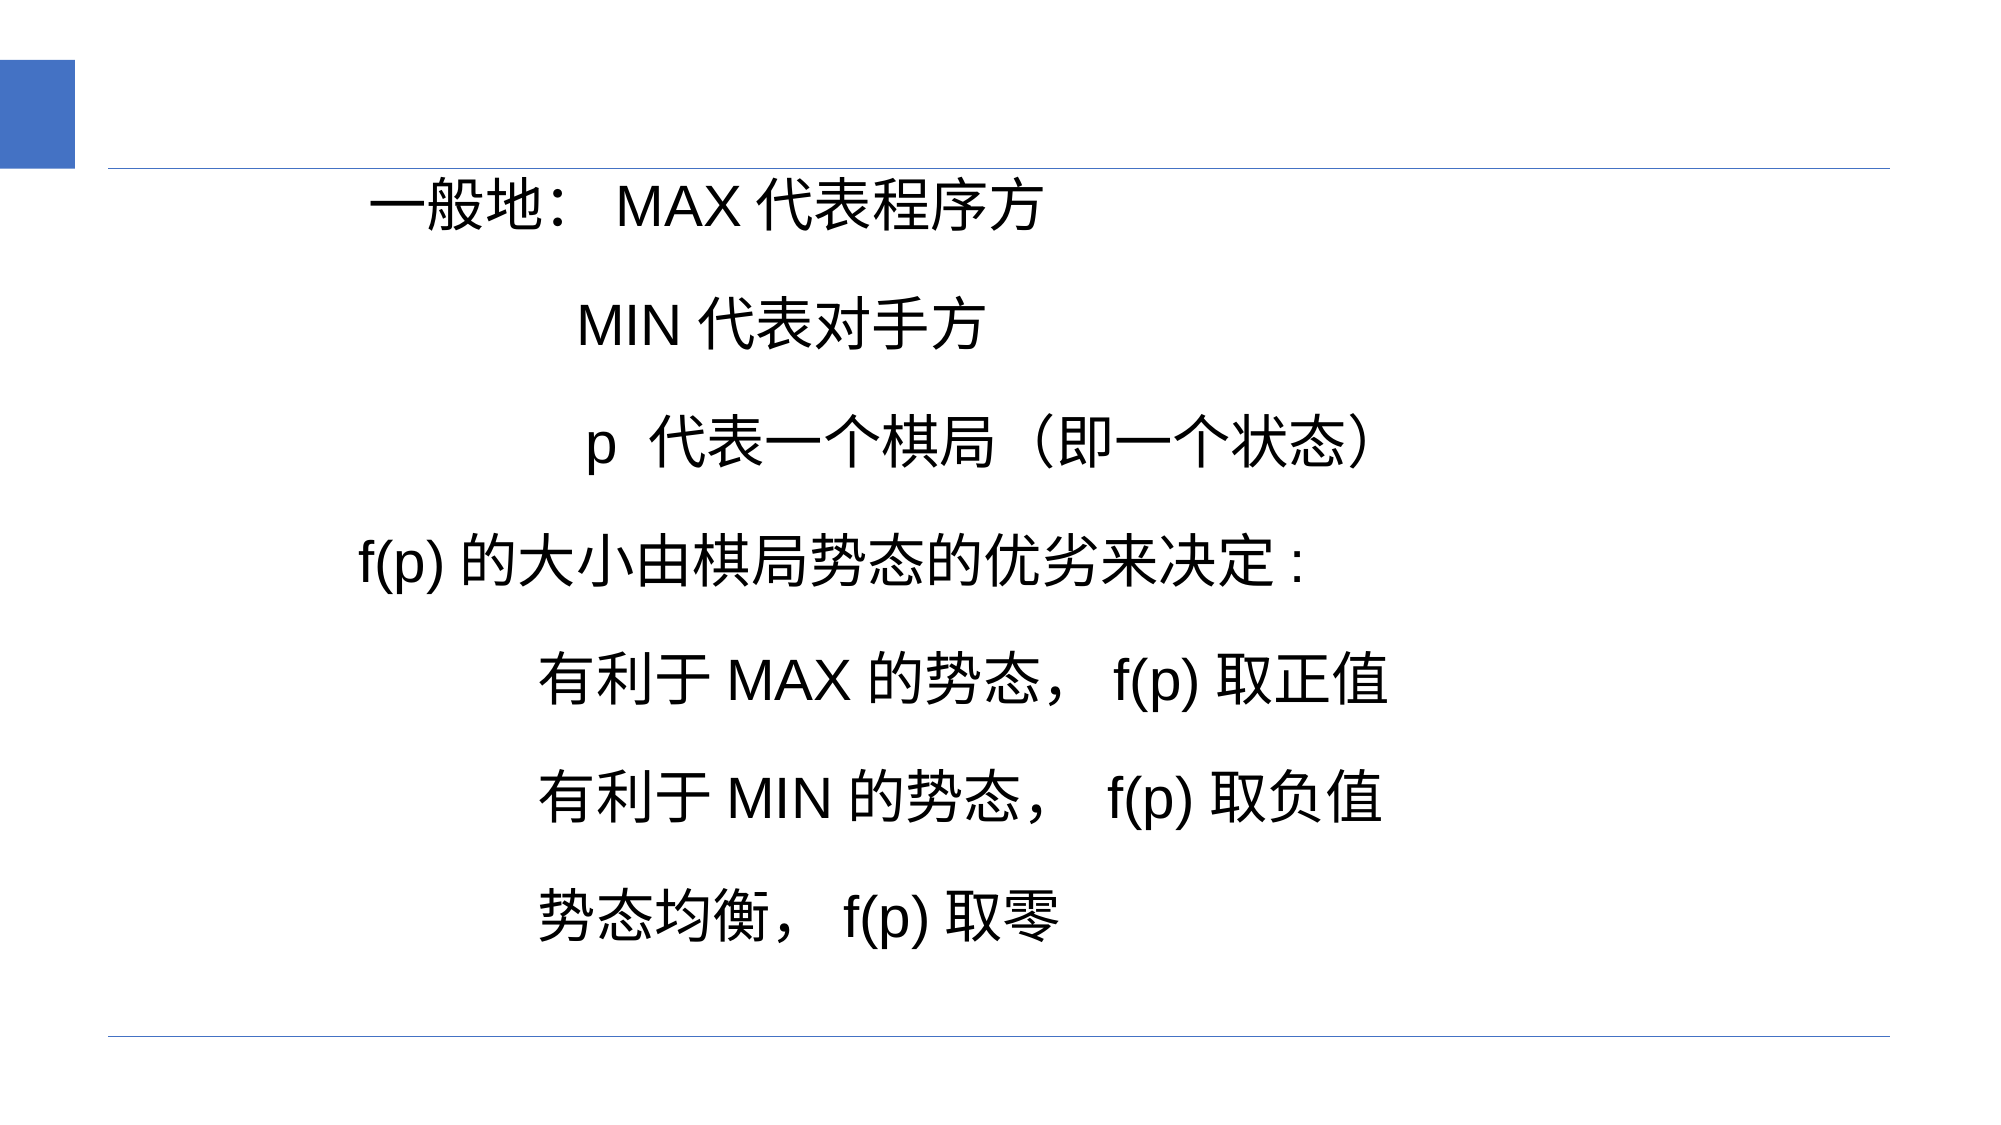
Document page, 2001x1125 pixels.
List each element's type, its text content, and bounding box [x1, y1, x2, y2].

list 一般地：MAX代表程序方 MIN代表对手方 p 代表一个棋局（即一个状态） f(p)的大小由棋局势态的优劣来决定: 有利于MAX的势态，f(p)取正值 有利于MIN的势态， f(p)取负值 势态均衡，f(p)取零 [326, 42, 1721, 1012]
